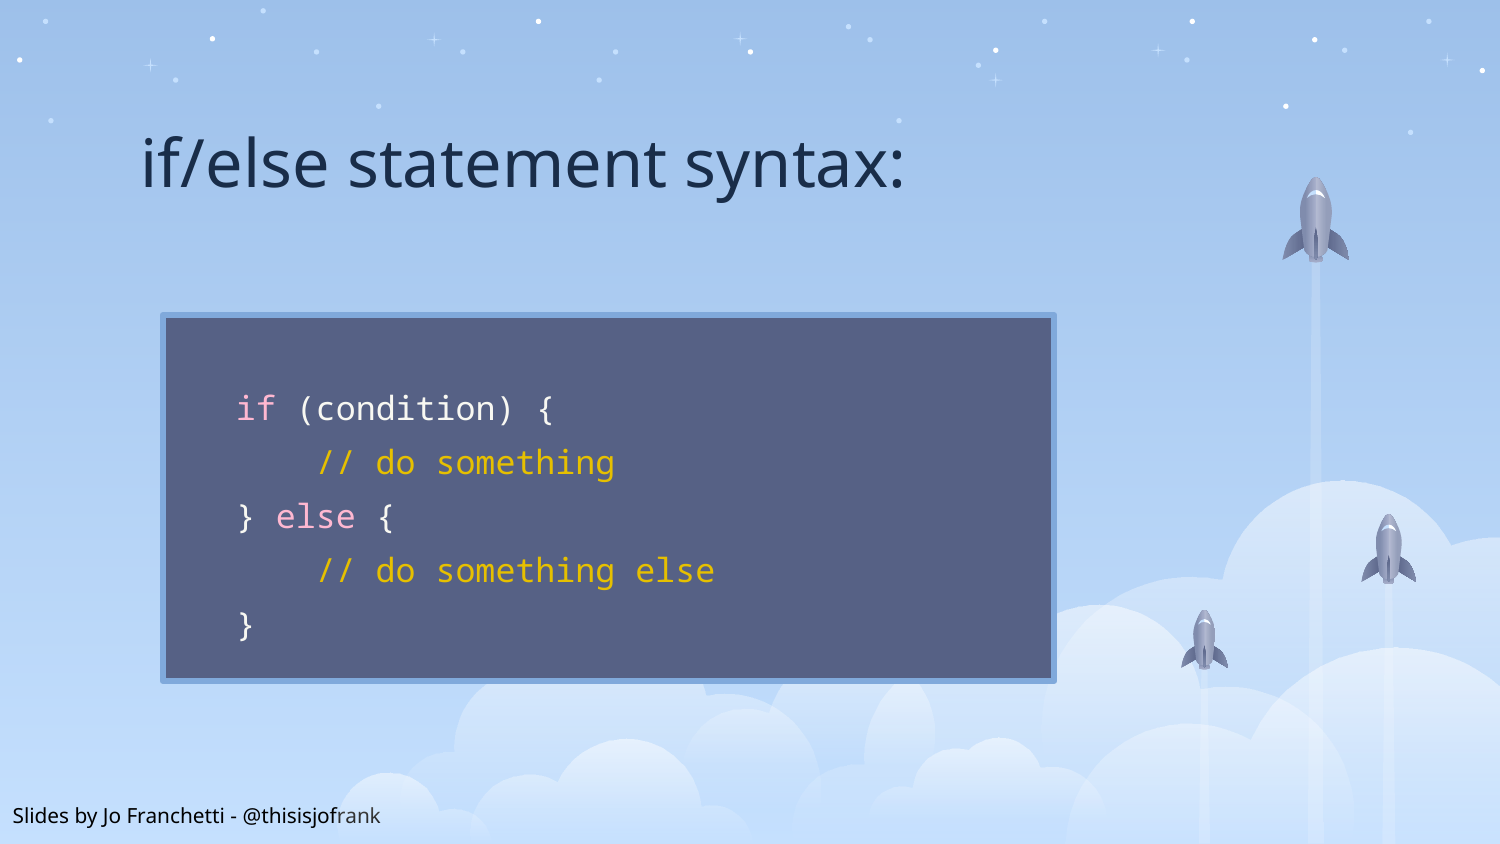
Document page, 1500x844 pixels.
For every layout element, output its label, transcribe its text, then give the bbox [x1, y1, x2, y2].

text_box [162, 315, 1055, 681]
title if/else statement syntax: [140, 137, 1316, 203]
title if (condition) { // do something } else { // do something else } [235, 373, 1375, 784]
